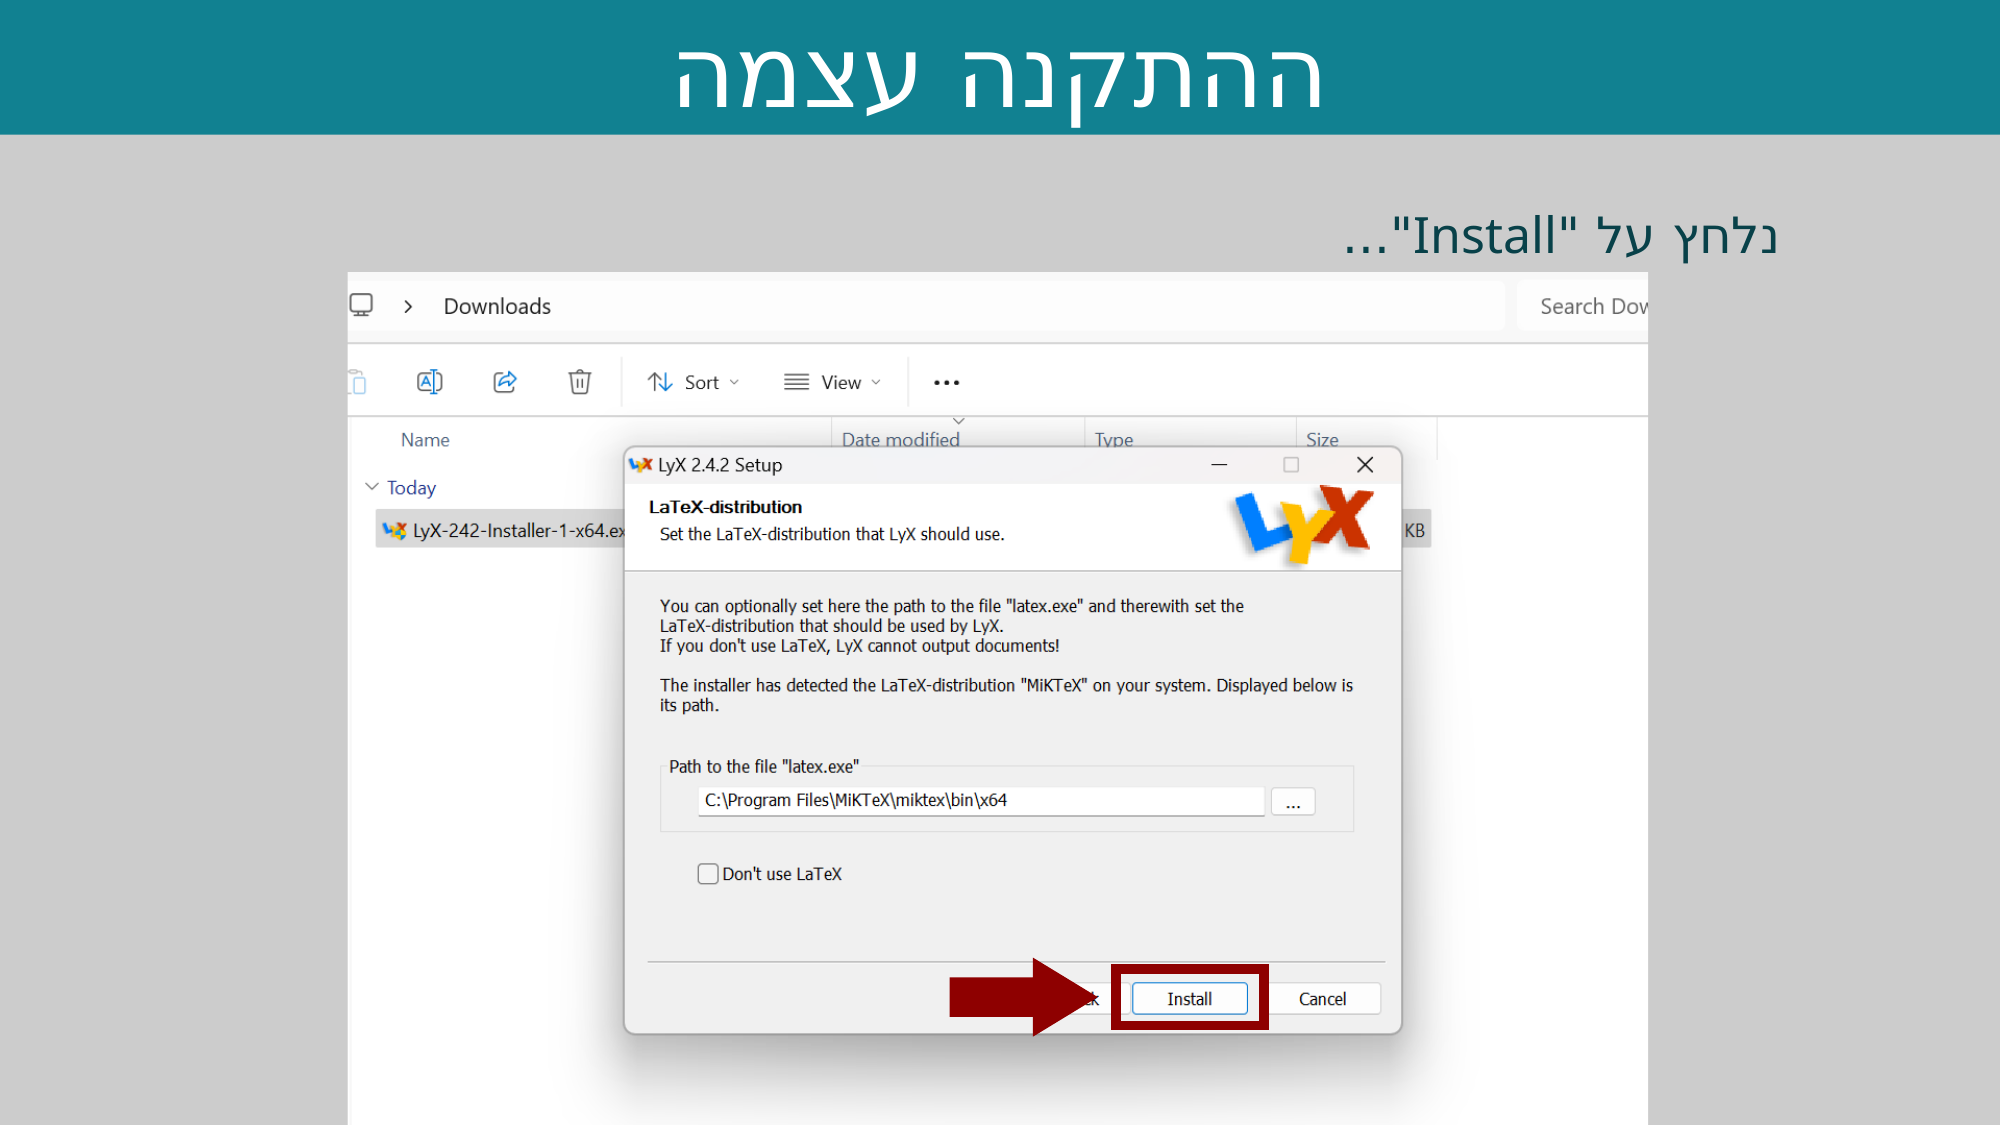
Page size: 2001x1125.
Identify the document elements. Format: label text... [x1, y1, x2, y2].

text_box ההתקנה עצמה [0, 0, 2000, 135]
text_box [347, 272, 1649, 1125]
text_box נלחץ על "Install"... [205, 136, 1795, 271]
